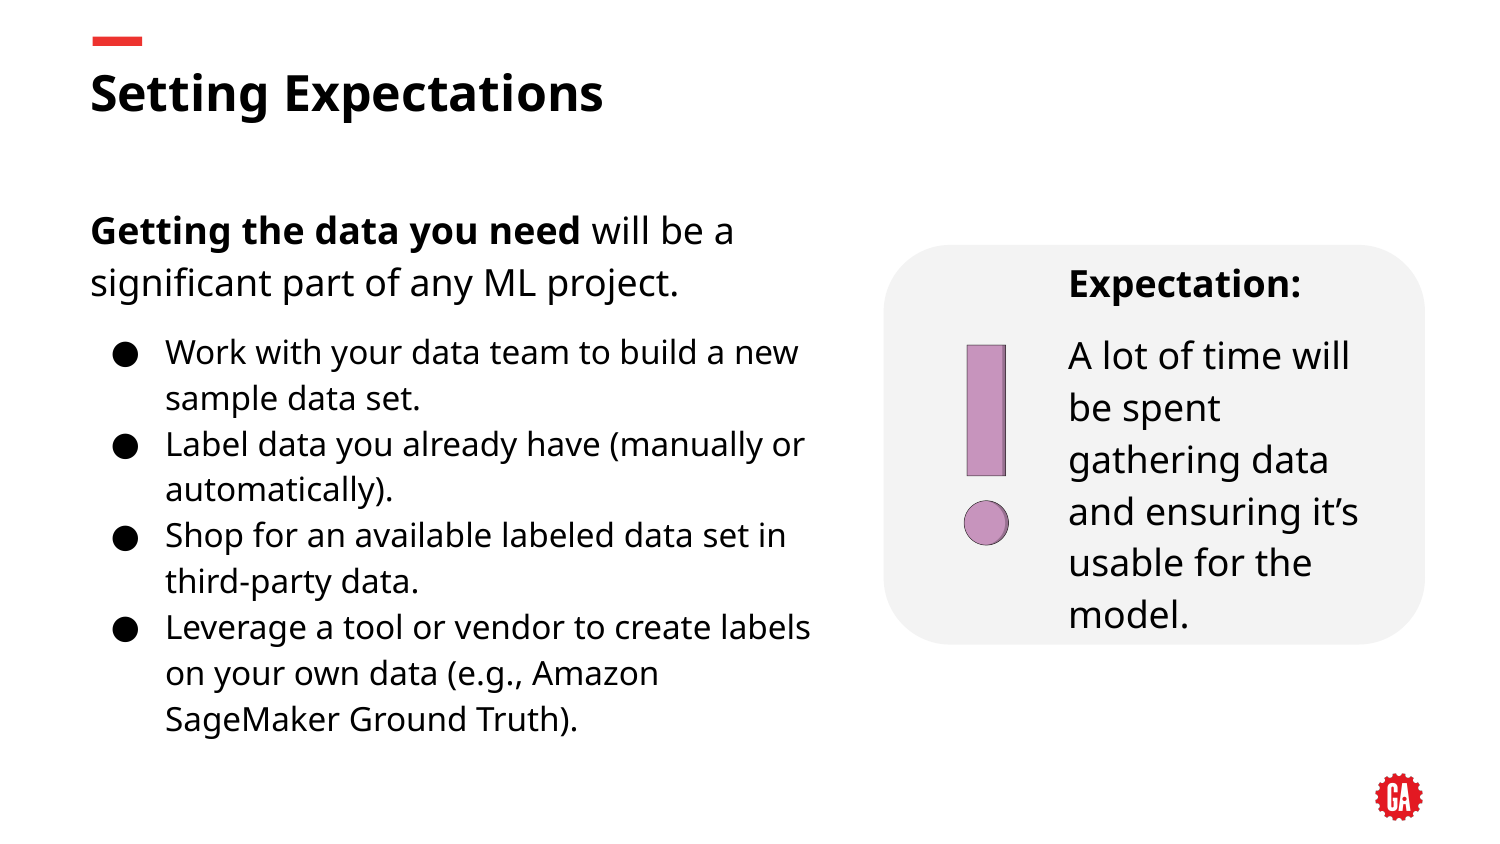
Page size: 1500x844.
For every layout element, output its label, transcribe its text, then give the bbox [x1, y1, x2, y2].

picture [883, 342, 1089, 548]
text_box Getting the data you need will be a significant part of any ML project. Work with your data team to build a new sample data set. Label data you already have (manually or automatically). Shop for an available labeled data set in third-party data. Leverage a tool or vendor to create labels on your own data (e.g., Amazon SageMaker Ground Truth). [74, 185, 835, 726]
title Setting Expectations [75, 46, 1473, 140]
text_box Expectation: A lot of time will be spent gathering data and ensuring it’s usable for the model. [883, 244, 1426, 645]
picture [1373, 771, 1425, 823]
